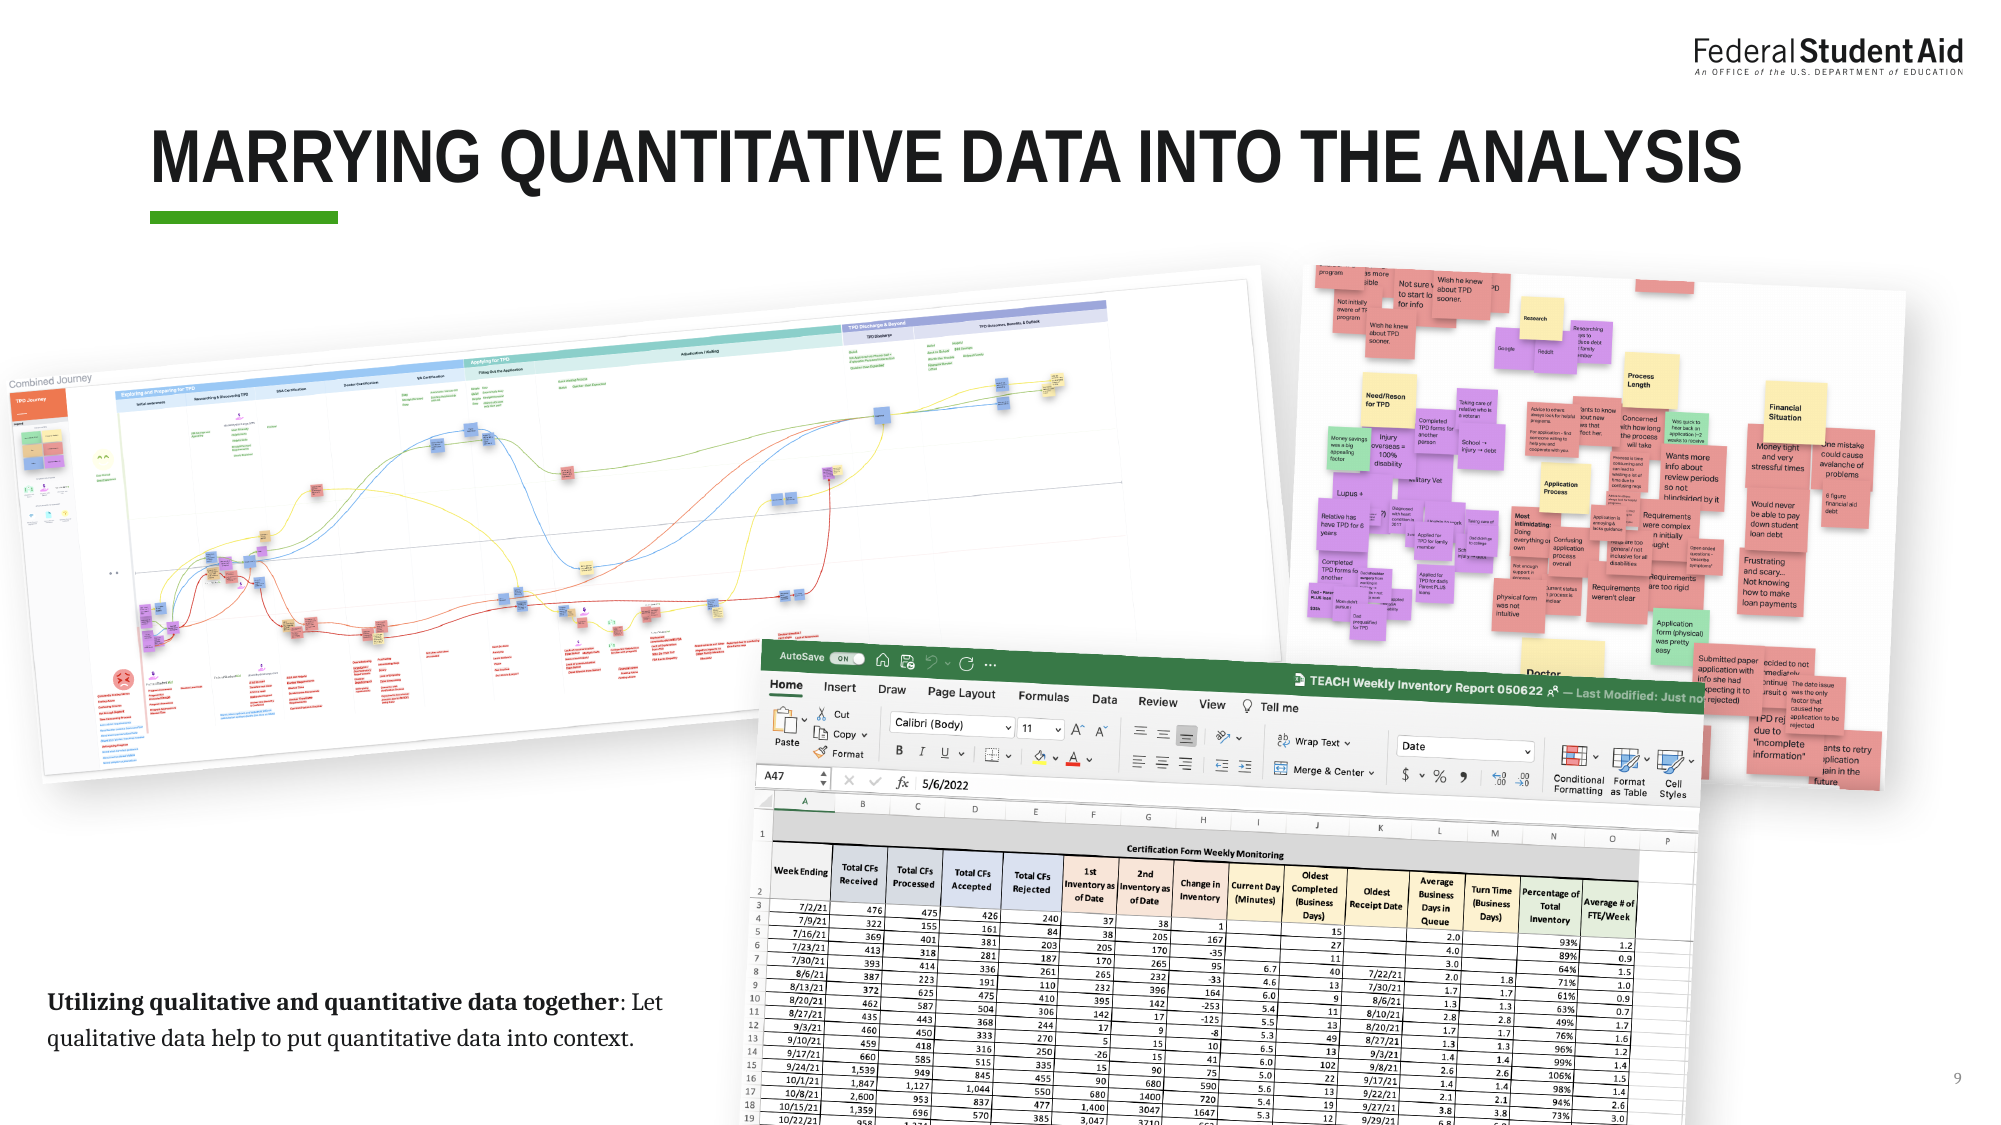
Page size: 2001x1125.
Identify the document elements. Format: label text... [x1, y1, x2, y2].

picture [1694, 37, 1963, 48]
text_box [739, 659, 1684, 1125]
title Marrying quantitative data into the analysis [150, 48, 1975, 199]
slide_number 9 [1916, 1068, 1962, 1089]
picture [7, 265, 1906, 1117]
text_box Utilizing qualitative and quantitative data together: Let qualitative data help to put quantitative data into context. [47, 979, 739, 1052]
